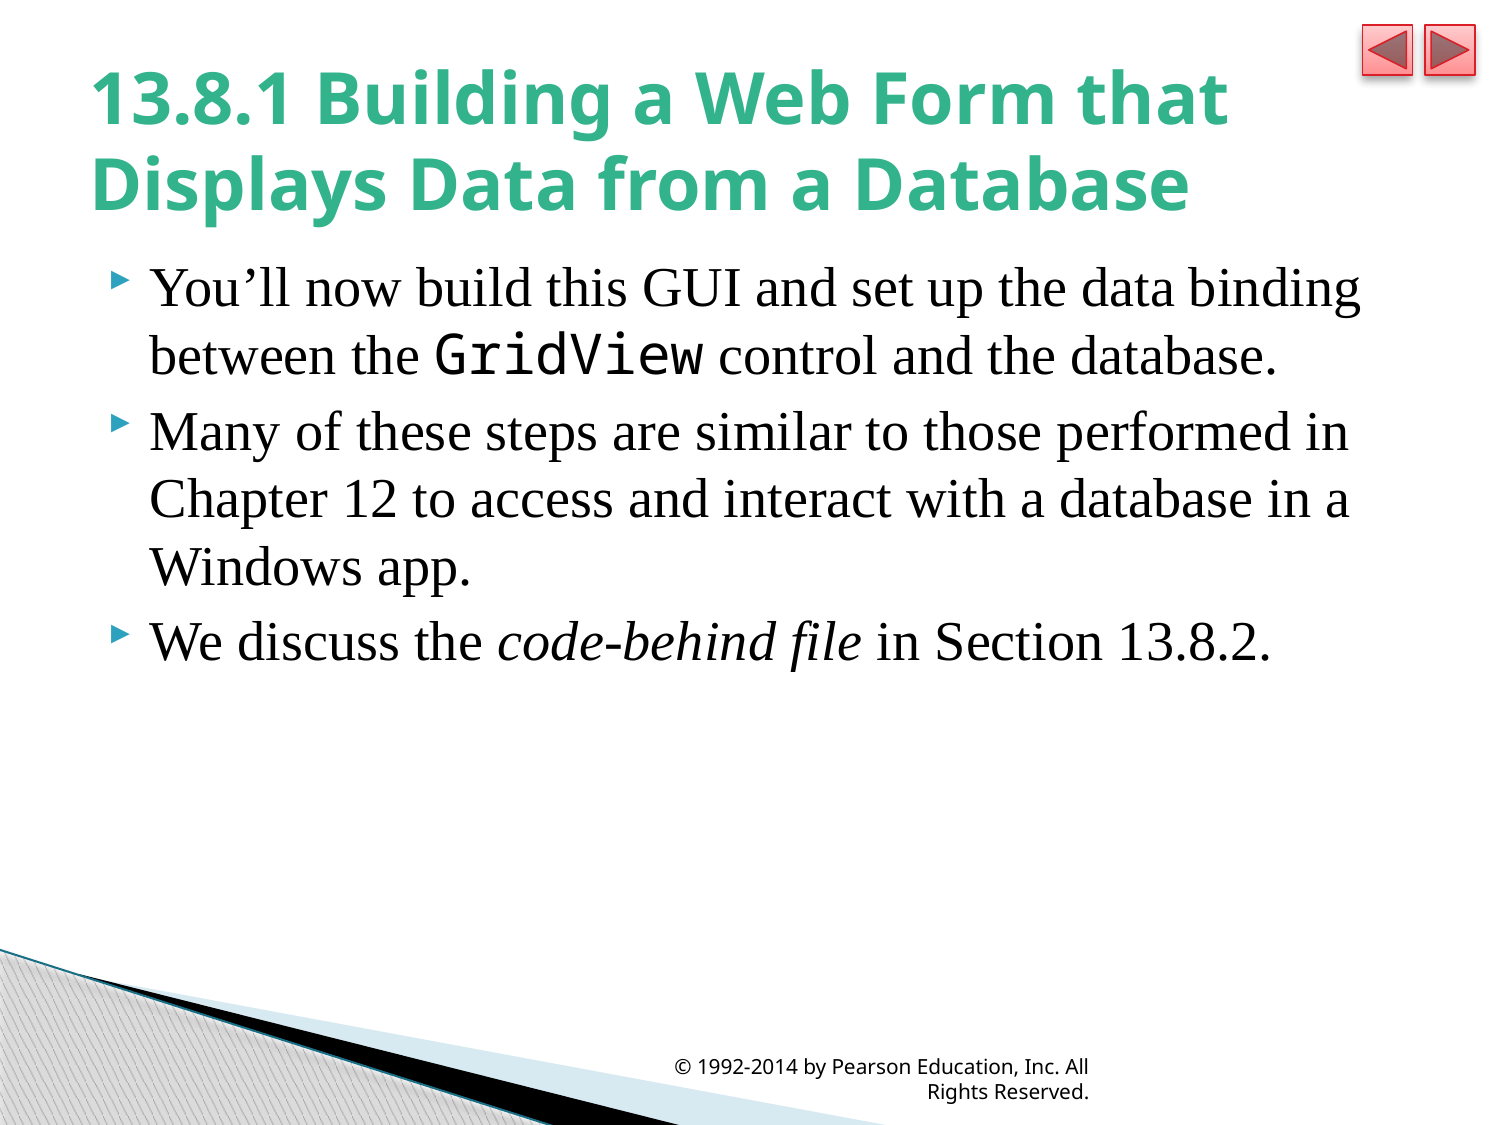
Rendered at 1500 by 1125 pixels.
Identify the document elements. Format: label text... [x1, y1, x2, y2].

title 13.8.1 Building a Web Form that Displays Data from a Database [75, 45, 1425, 233]
list You’ll now build this GUI and set up the data binding between the GridView control and the database. Many of these steps are similar to those performed in Chapter 12 to access and interact with a database in a Windows app. We discuss the code-behind file in Section 13.8.2. [75, 242, 1425, 986]
footer © 1992-2014 by Pearson Education, Inc. All Rights Reserved. [650, 1051, 1105, 1112]
